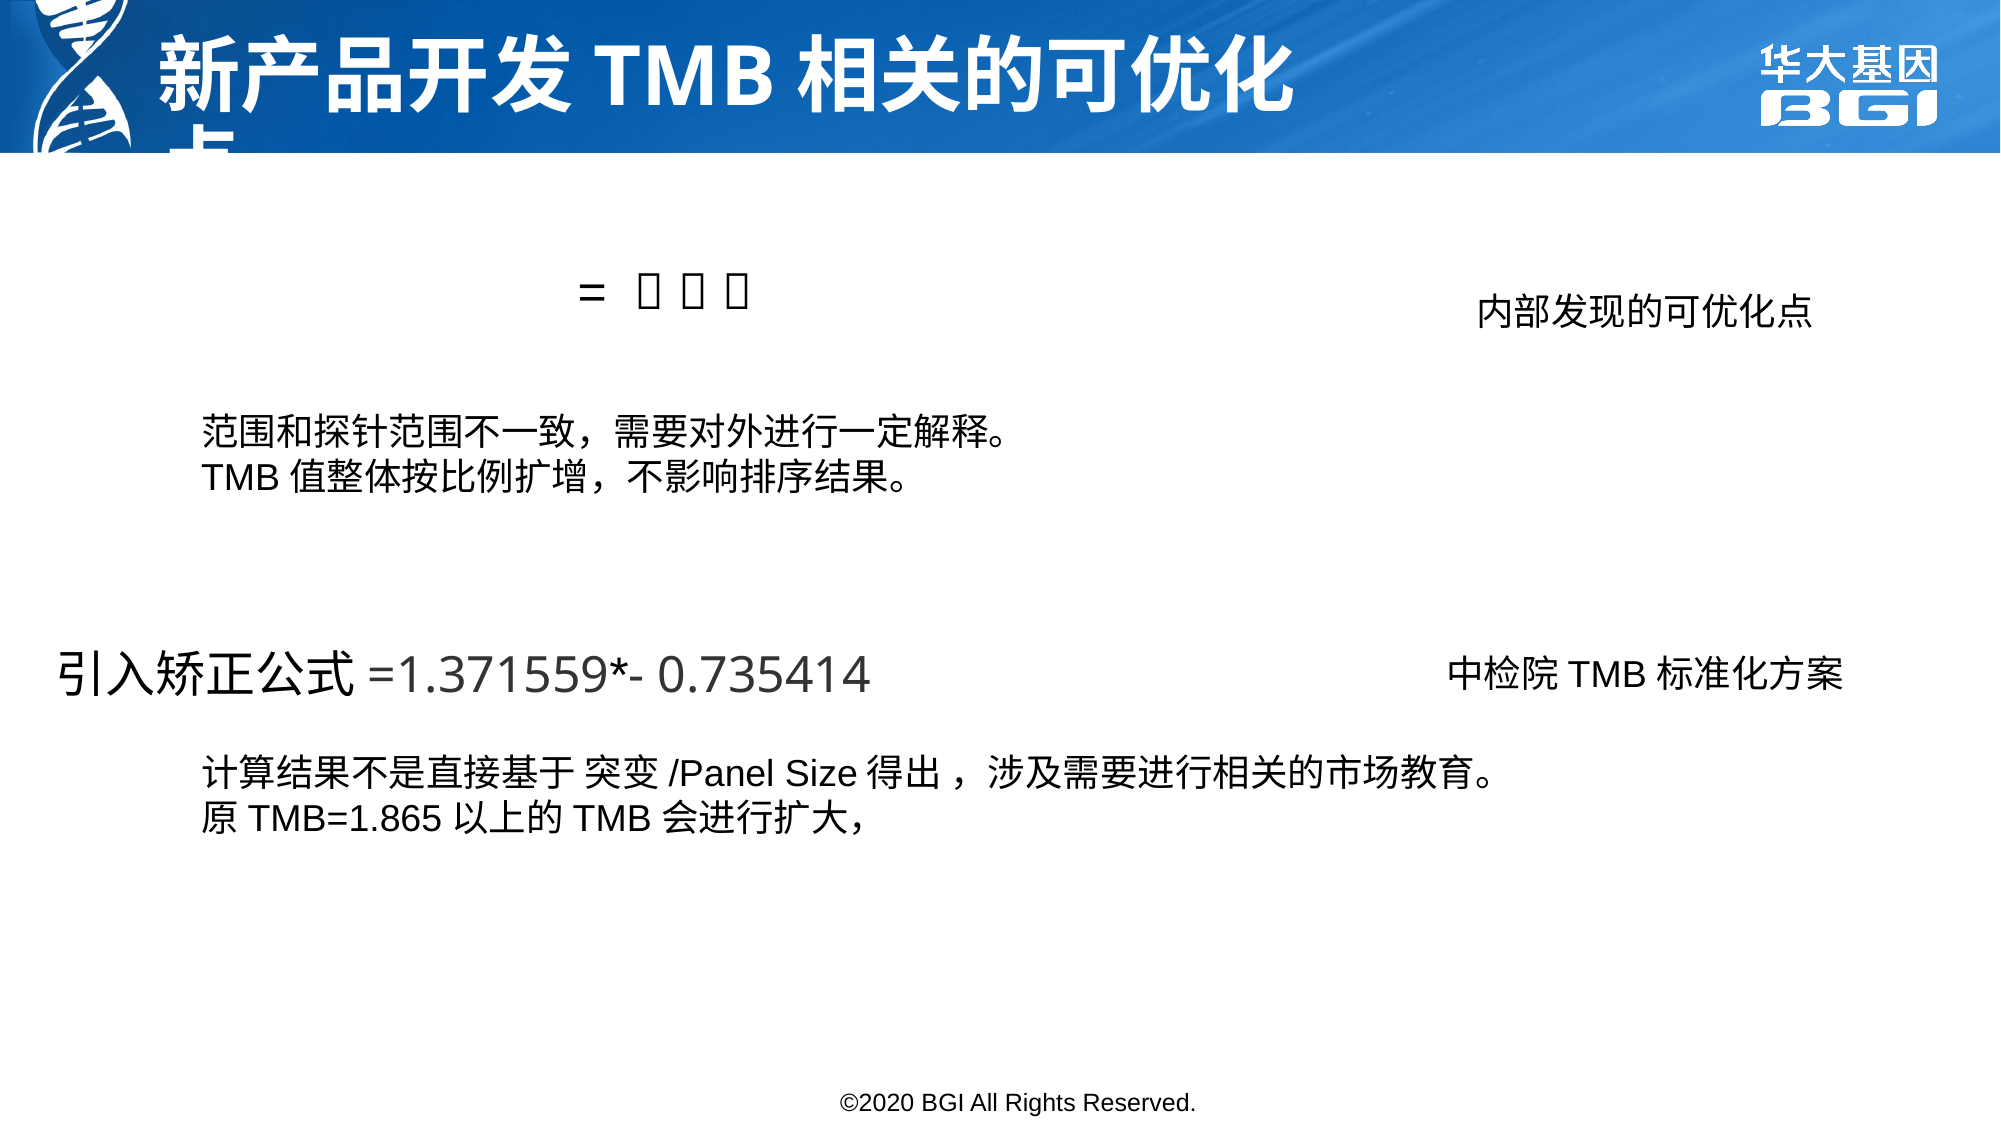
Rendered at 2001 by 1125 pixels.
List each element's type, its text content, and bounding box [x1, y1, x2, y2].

text_box 范围和探针范围不一致，需要对外进行一定解释。 TMB值整体按比例扩增，不影响排序结果。 [186, 400, 1210, 506]
text_box 中检院TMB标准化方案 [1431, 642, 1859, 703]
title 新产品开发TMB相关的可优化点 [142, 26, 1380, 132]
picture [0, 0, 2001, 1125]
text_box 内部发现的可优化点 [1461, 280, 1829, 341]
text_box 计算结果不是直接基于 突变/Panel Size得出 ，涉及需要进行相关的市场教育。 原TMB=1.865以上的TMB会进行扩大， [186, 741, 1807, 847]
